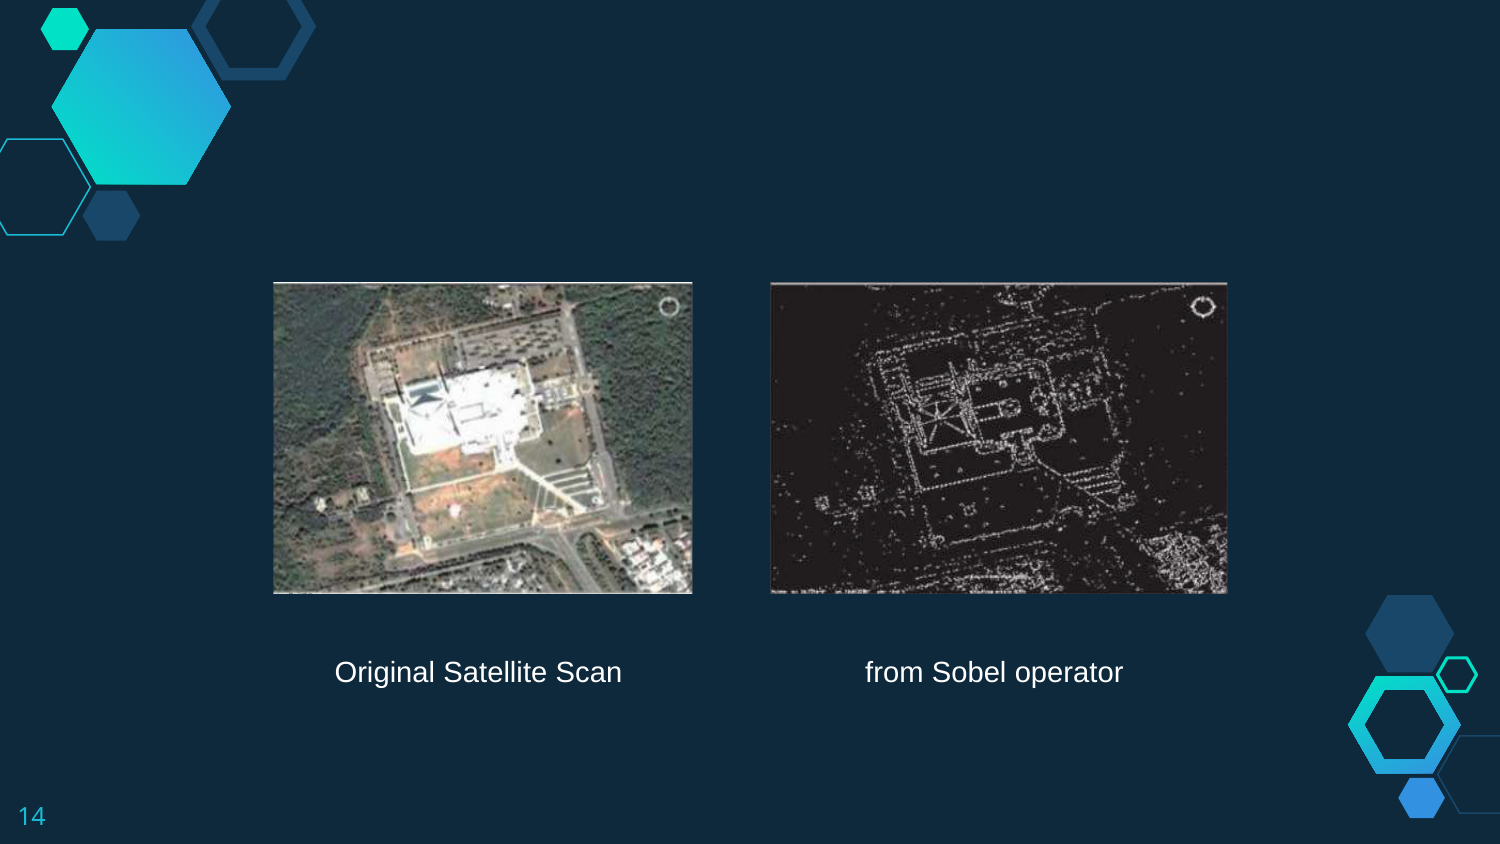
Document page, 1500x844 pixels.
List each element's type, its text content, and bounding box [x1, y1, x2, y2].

text_box Original Satellite Scan [319, 645, 647, 696]
slide_number 14 [2, 785, 93, 844]
text_box from Sobel operator [850, 645, 1148, 696]
picture [273, 282, 693, 594]
picture [769, 282, 1228, 594]
